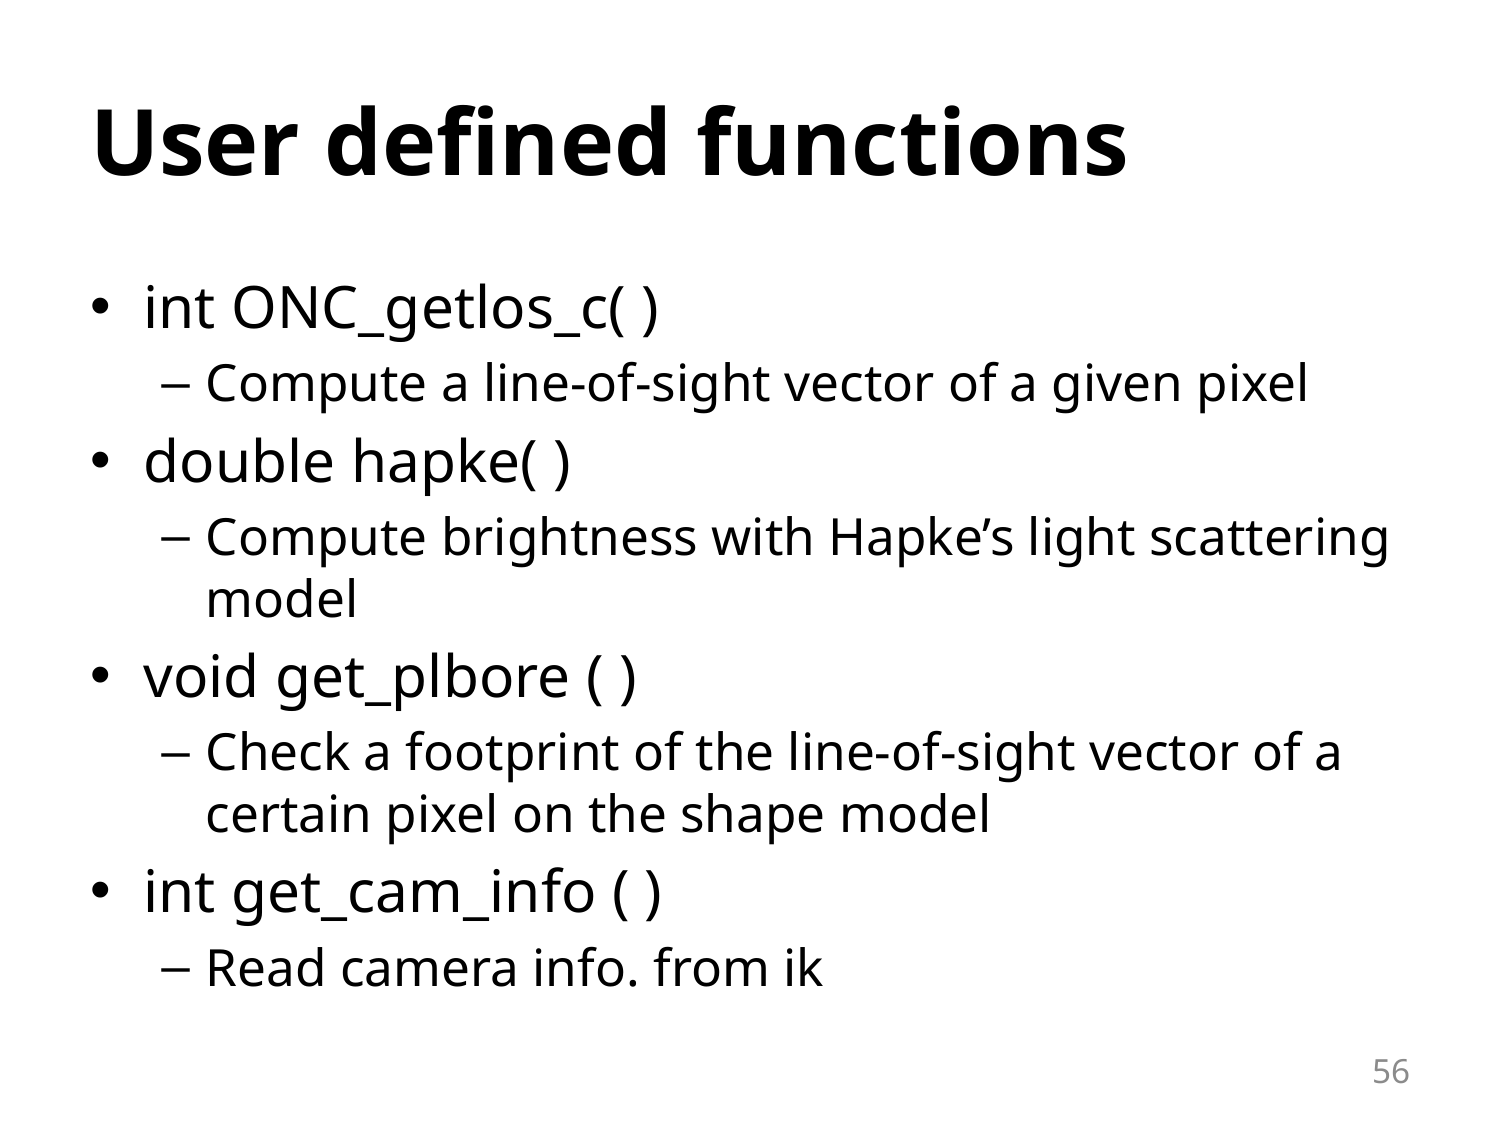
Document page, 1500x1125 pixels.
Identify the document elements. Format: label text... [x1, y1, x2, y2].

title User defined functions [75, 45, 1425, 233]
slide_number 56 [1074, 1042, 1425, 1103]
list int ONC_getlos_c( ) Compute a line-of-sight vector of a given pixel double hapke( ) Compute brightness with Hapke’s light scattering model void get_plbore ( ) Check a footprint of the line-of-sight vector of a certain pixel on the shape model int get_cam_info ( ) Read camera info. from ik [75, 262, 1425, 1005]
